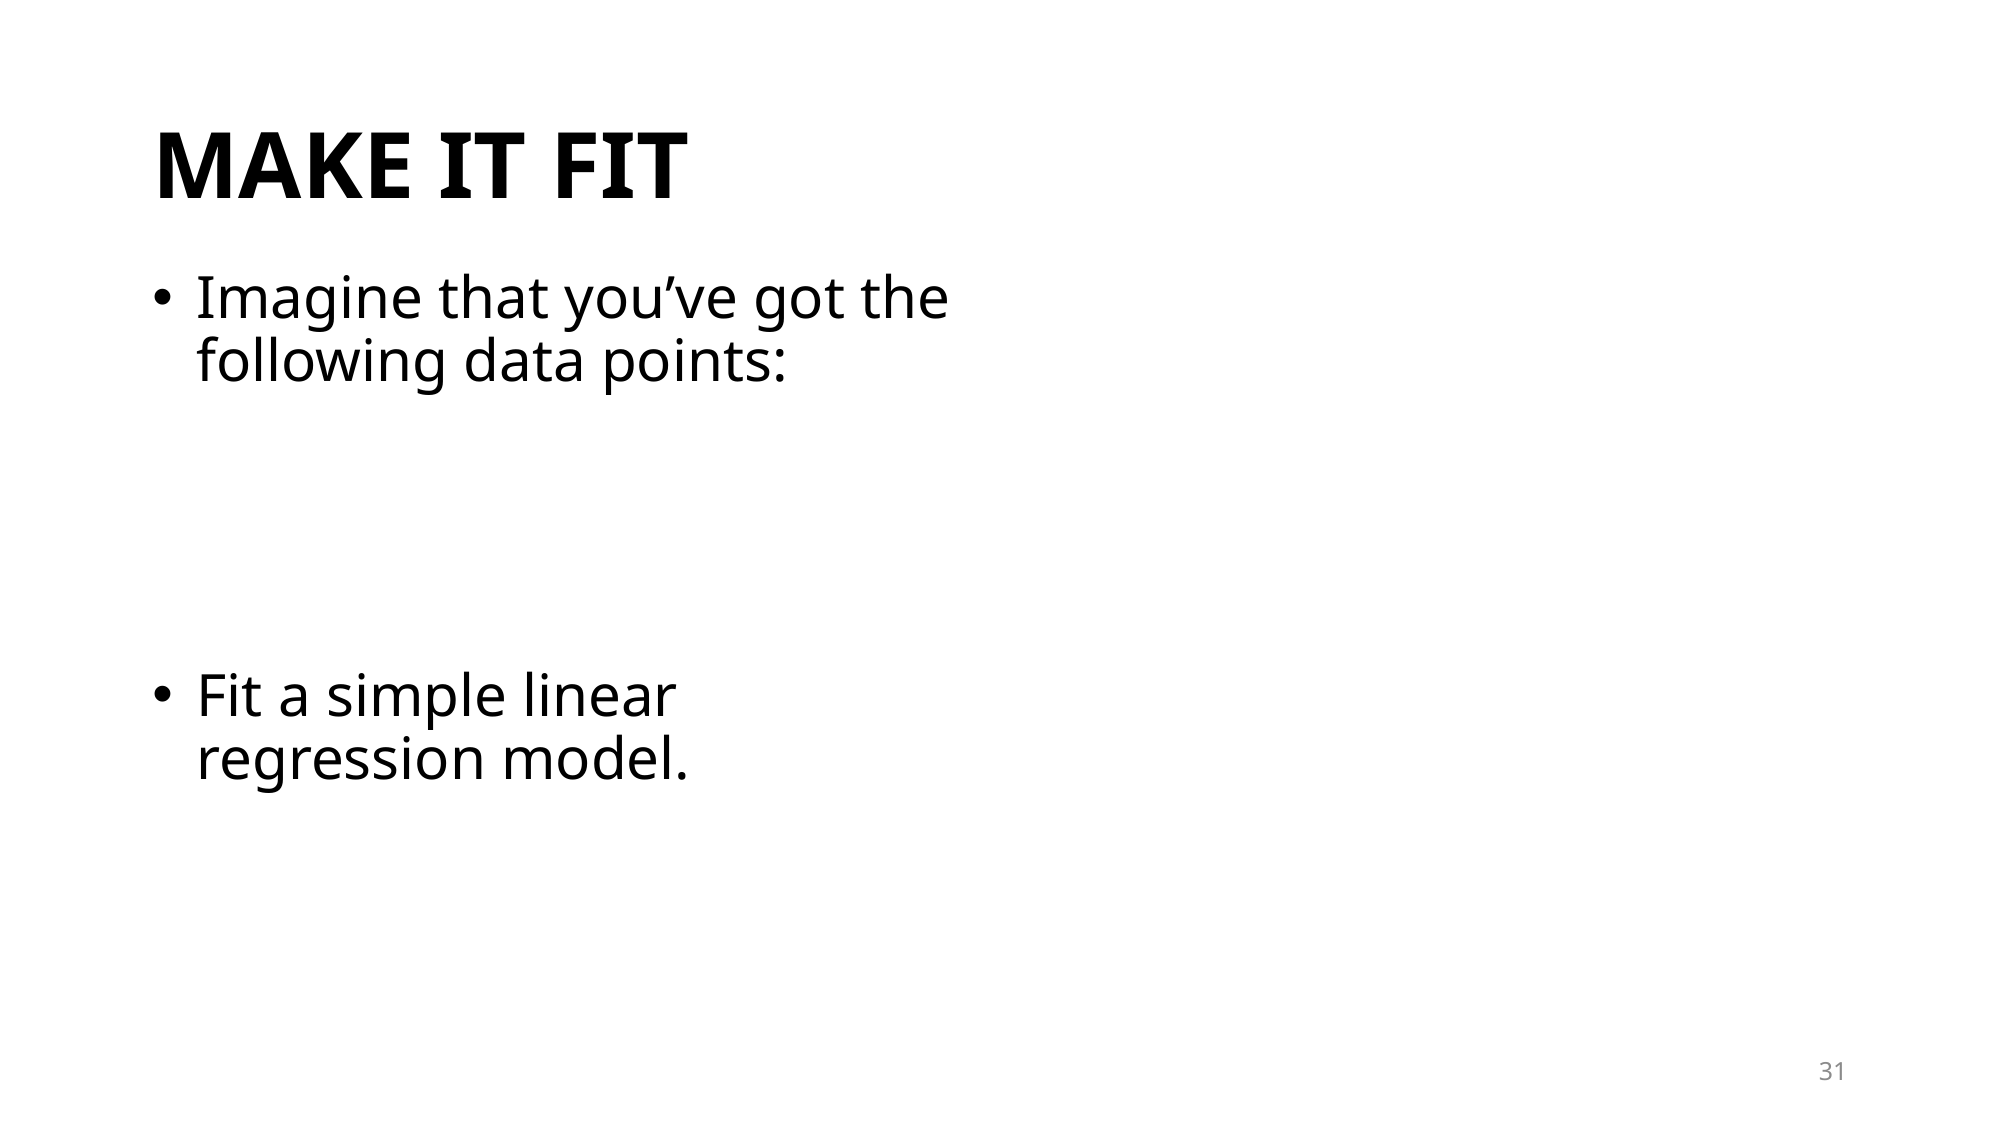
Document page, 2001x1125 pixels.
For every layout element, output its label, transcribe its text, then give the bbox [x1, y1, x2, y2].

slide_number 31 [1412, 1042, 1863, 1103]
title MAKE IT FIT [137, 59, 1863, 278]
